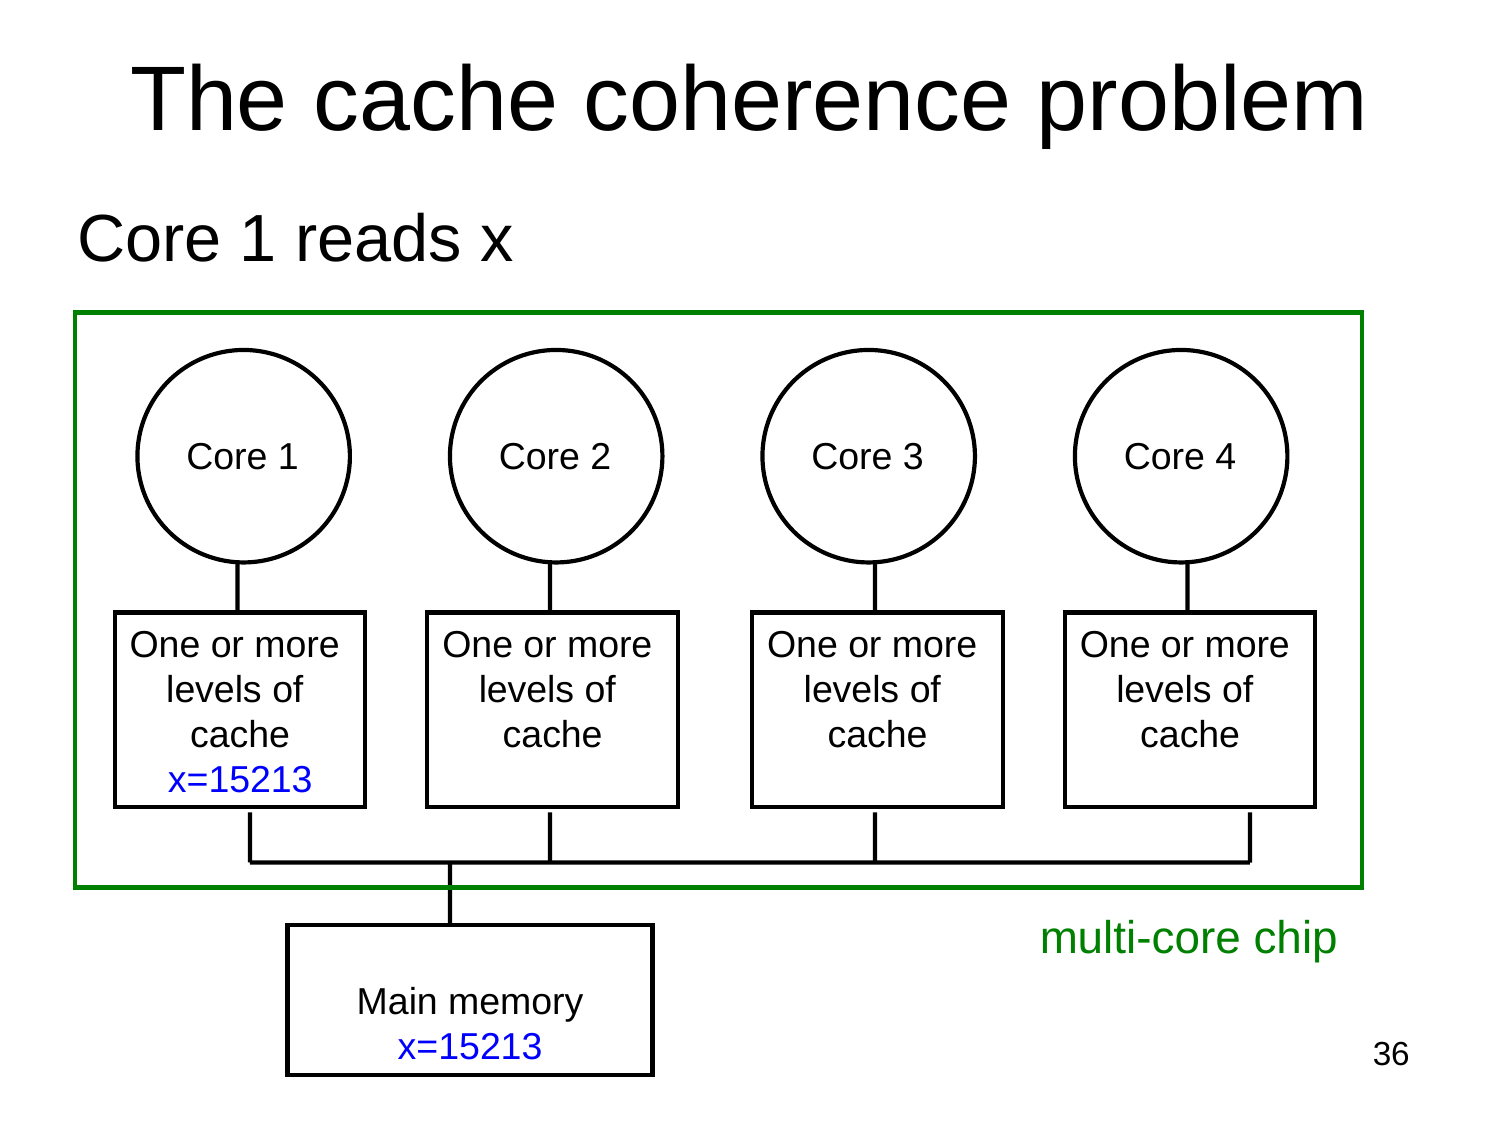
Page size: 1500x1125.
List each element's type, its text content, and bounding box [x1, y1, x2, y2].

slide_number 36 [1074, 1024, 1426, 1103]
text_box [762, 349, 976, 563]
text_box Main memory x=15213 [287, 924, 653, 1075]
text_box The cache coherence problem [74, 0, 1425, 188]
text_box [137, 349, 351, 563]
text_box multi-core chip [1025, 900, 1353, 970]
text_box Core 1 reads x [62, 187, 1413, 930]
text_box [1074, 349, 1288, 563]
text_box [74, 312, 1363, 888]
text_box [449, 349, 663, 563]
